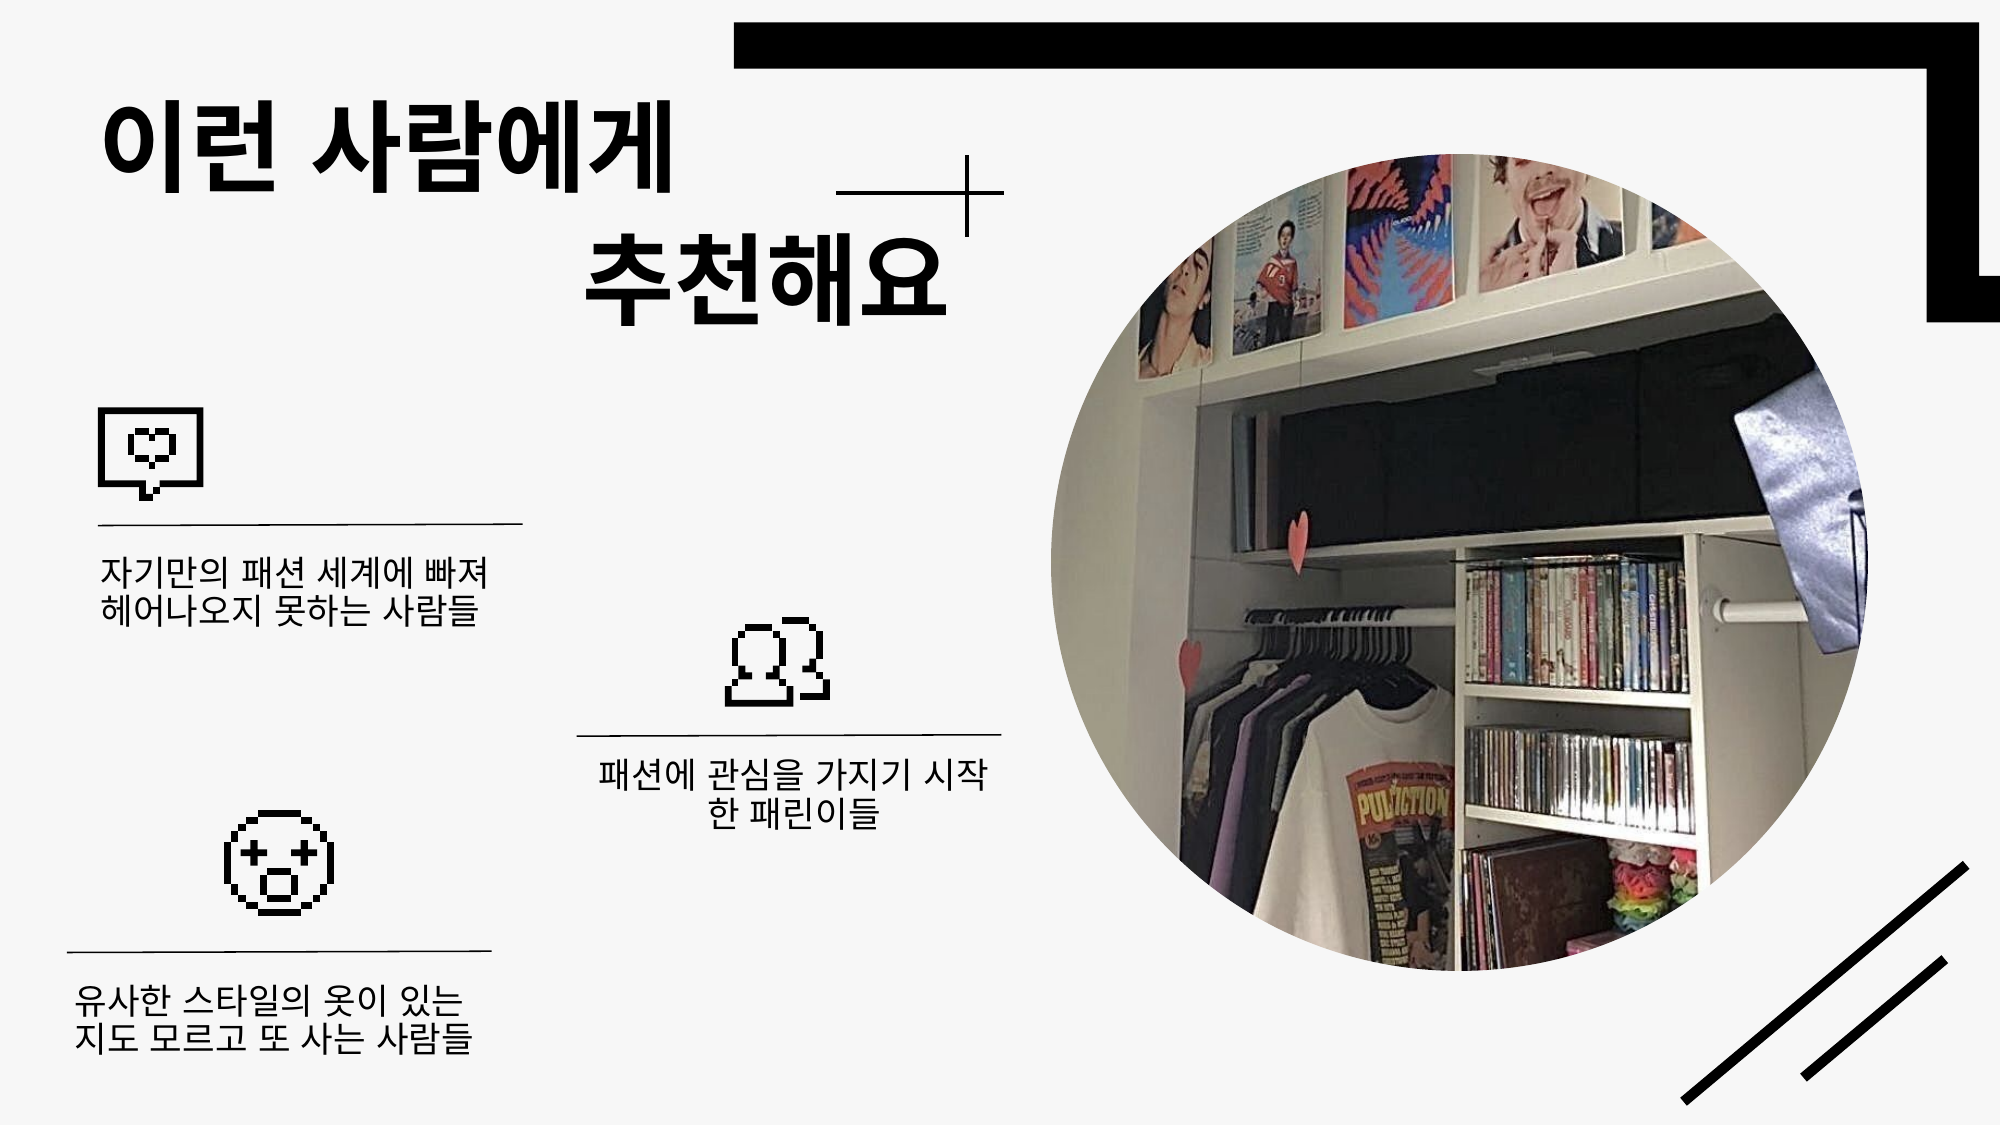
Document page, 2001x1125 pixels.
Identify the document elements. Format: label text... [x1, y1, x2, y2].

text_box 추천해요 [267, 210, 966, 345]
text_box 이런 사람에게 [23, 76, 722, 212]
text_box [724, 617, 830, 707]
text_box 유사한 스타일의 옷이 있는 지도 모르고 또 사는 사람들 [54, 810, 691, 1081]
text_box [733, 21, 2000, 323]
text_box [1803, 959, 1945, 1078]
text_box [836, 155, 1004, 238]
text_box 자기만의 패션 세계에 빠져 헤어나오지 못하는 사람들 [80, 466, 586, 652]
picture [1050, 153, 1868, 971]
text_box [97, 407, 204, 501]
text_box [1683, 864, 1967, 1102]
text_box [224, 810, 335, 917]
text_box 패션에 관심을 가지기 시작 한 패린이들 [545, 760, 1043, 855]
